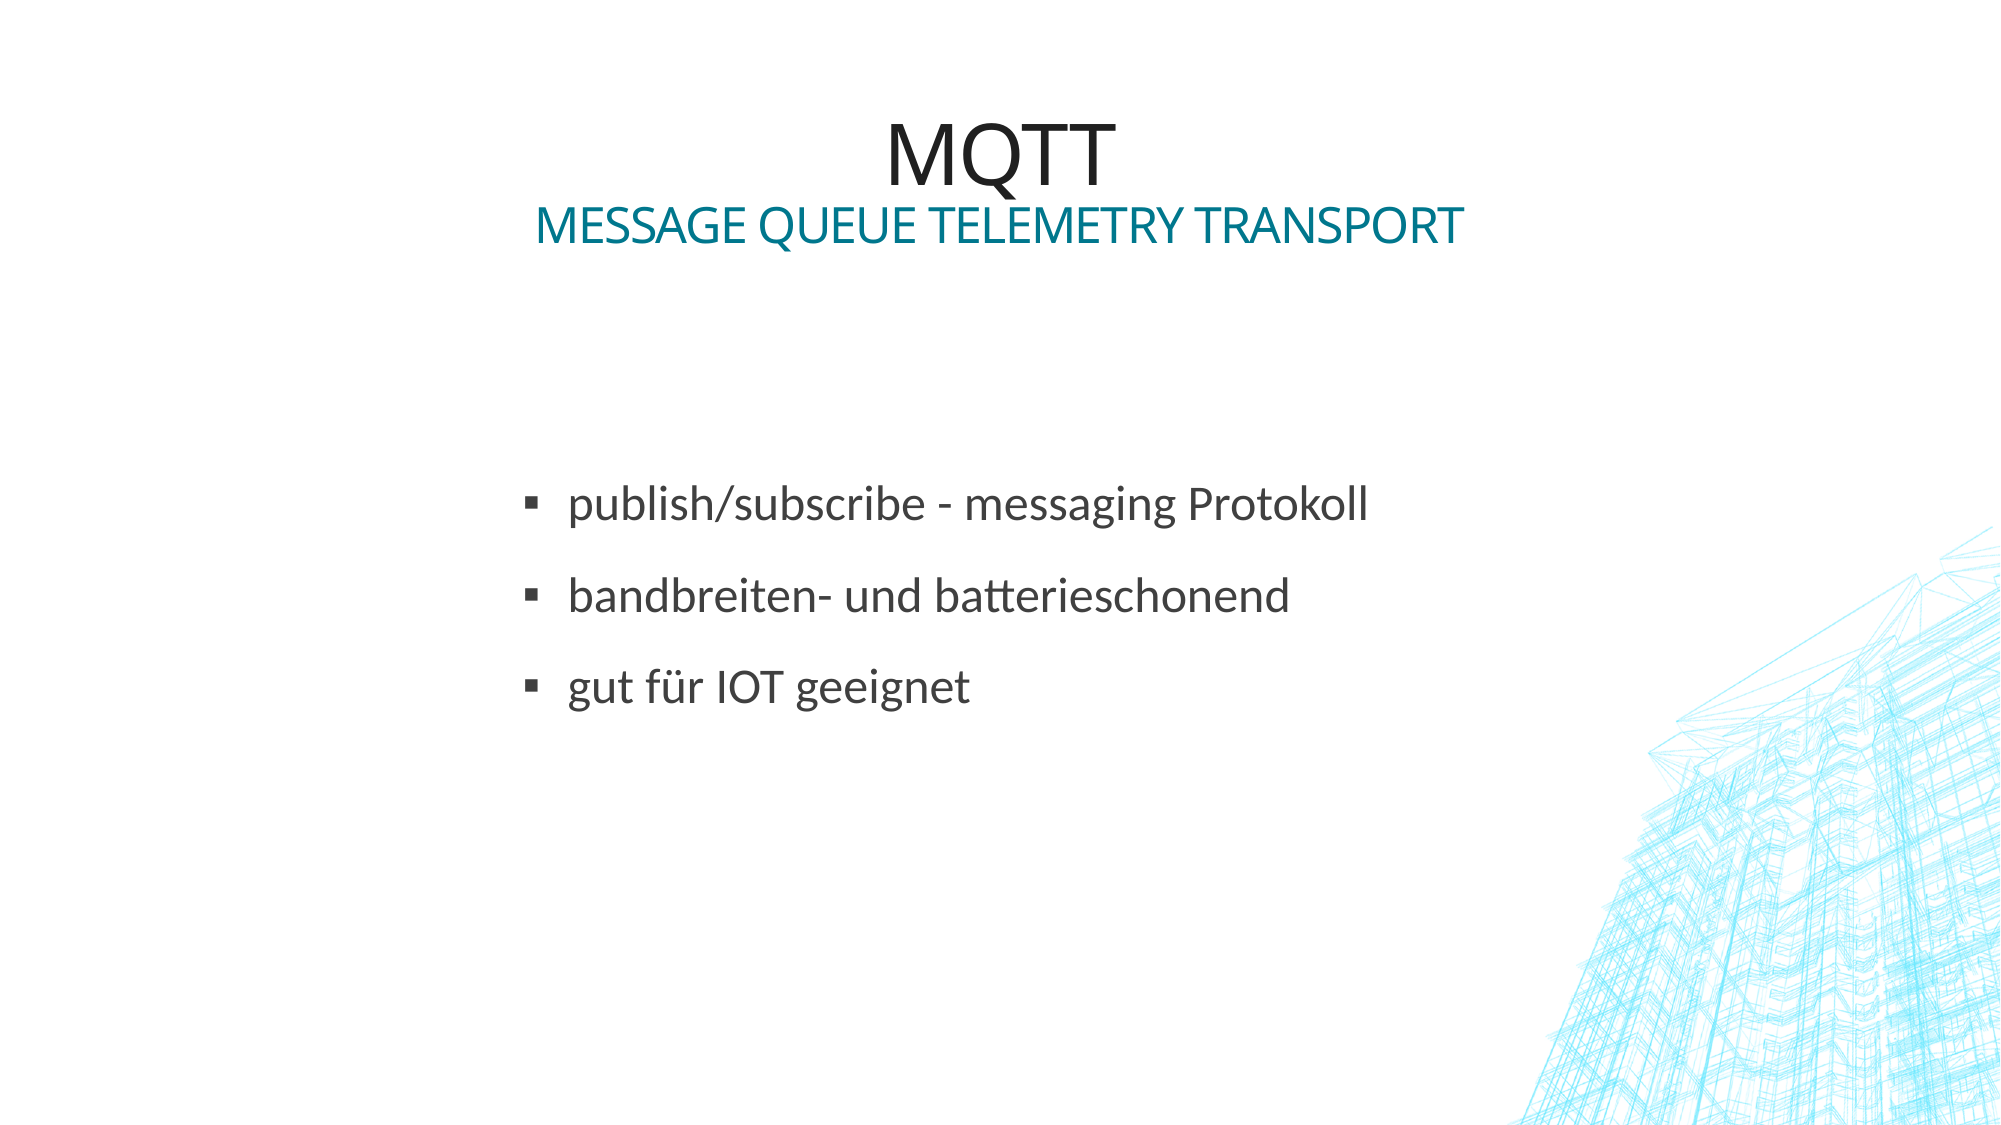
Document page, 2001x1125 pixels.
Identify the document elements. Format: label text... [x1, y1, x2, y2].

picture [0, 0, 2001, 1125]
title MQTT Message Queue Telemetry Transport [179, 63, 1821, 364]
list publish/subscribe - messaging Protokoll bandbreiten- und batterieschonend gut für IOT geeignet [507, 469, 1409, 823]
